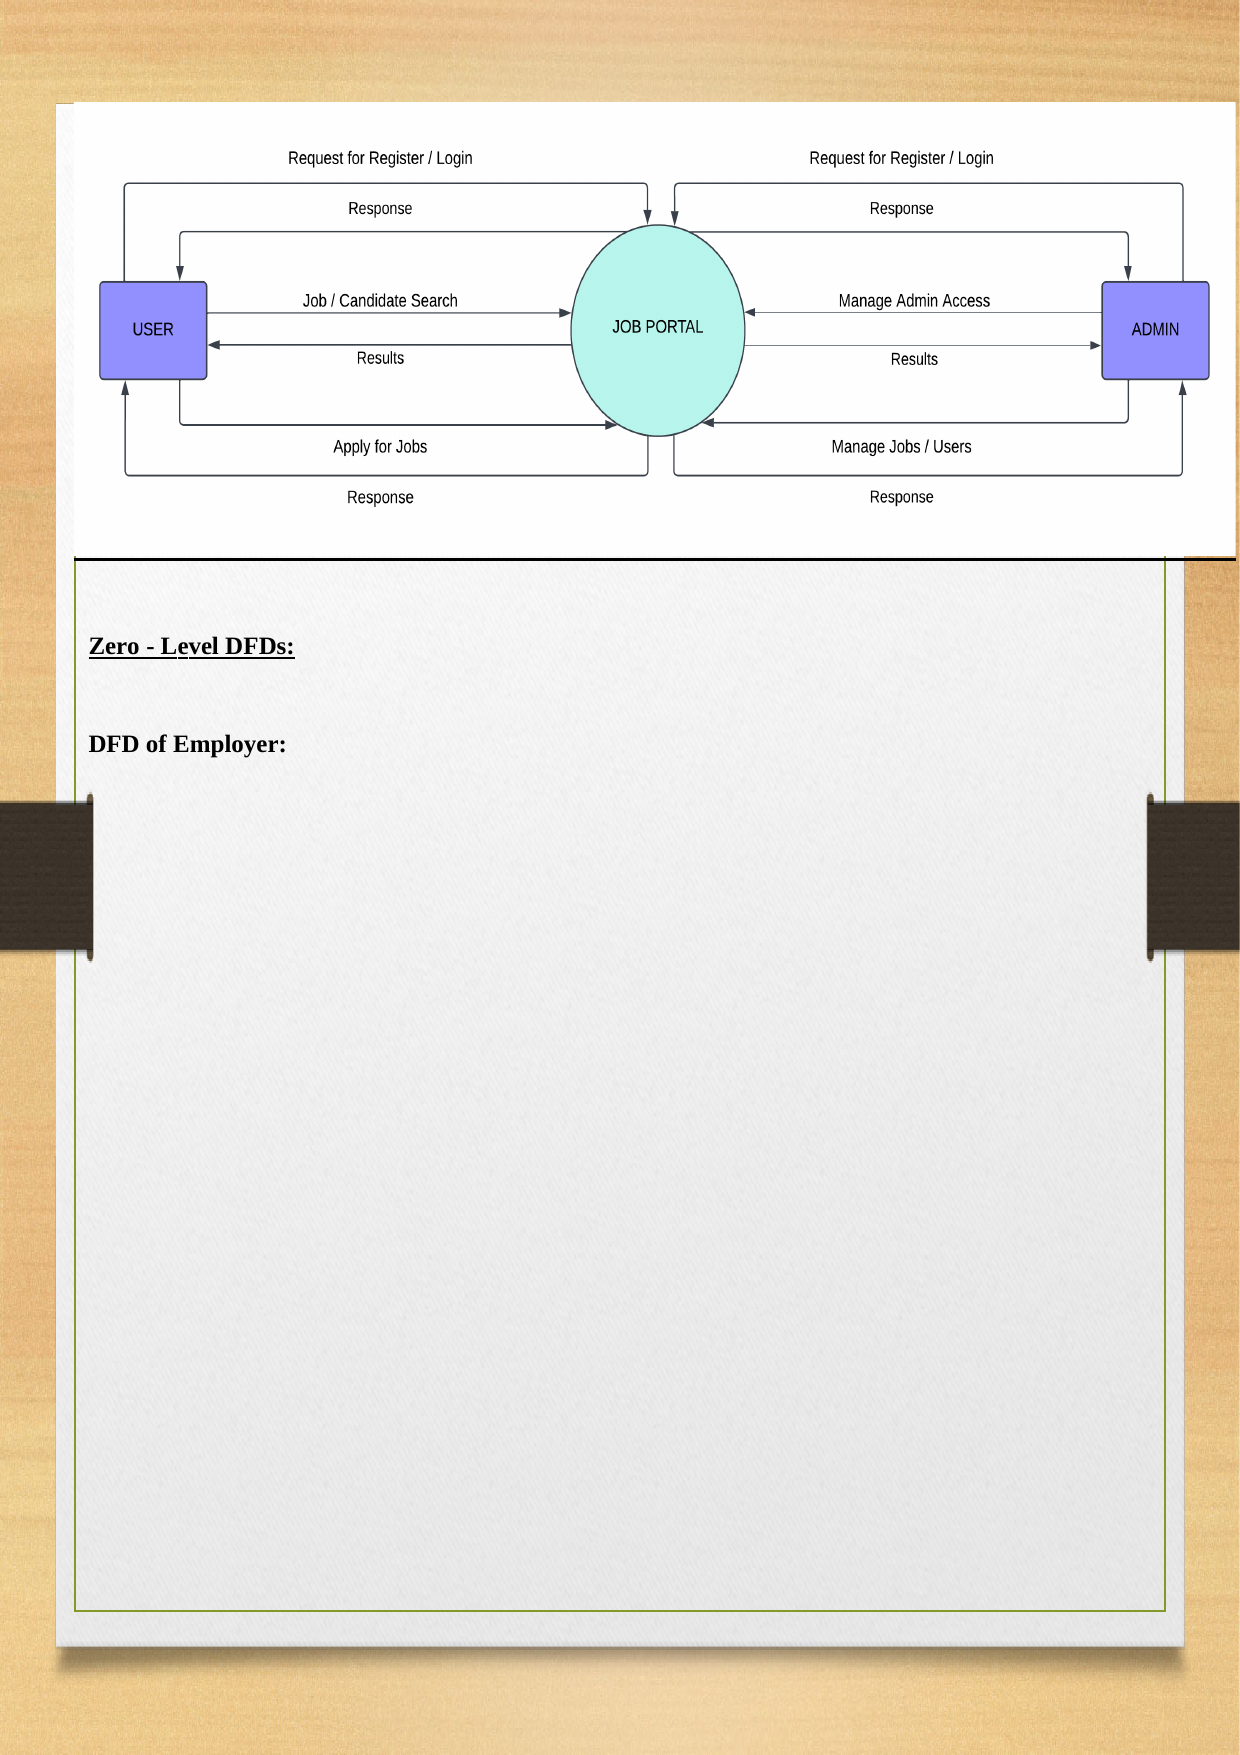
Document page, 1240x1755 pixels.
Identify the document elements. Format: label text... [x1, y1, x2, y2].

text_box Zero - Level DFDs: DFD of Employer: [86, 630, 297, 758]
text_box [73, 102, 1236, 556]
picture [0, 0, 1240, 1755]
